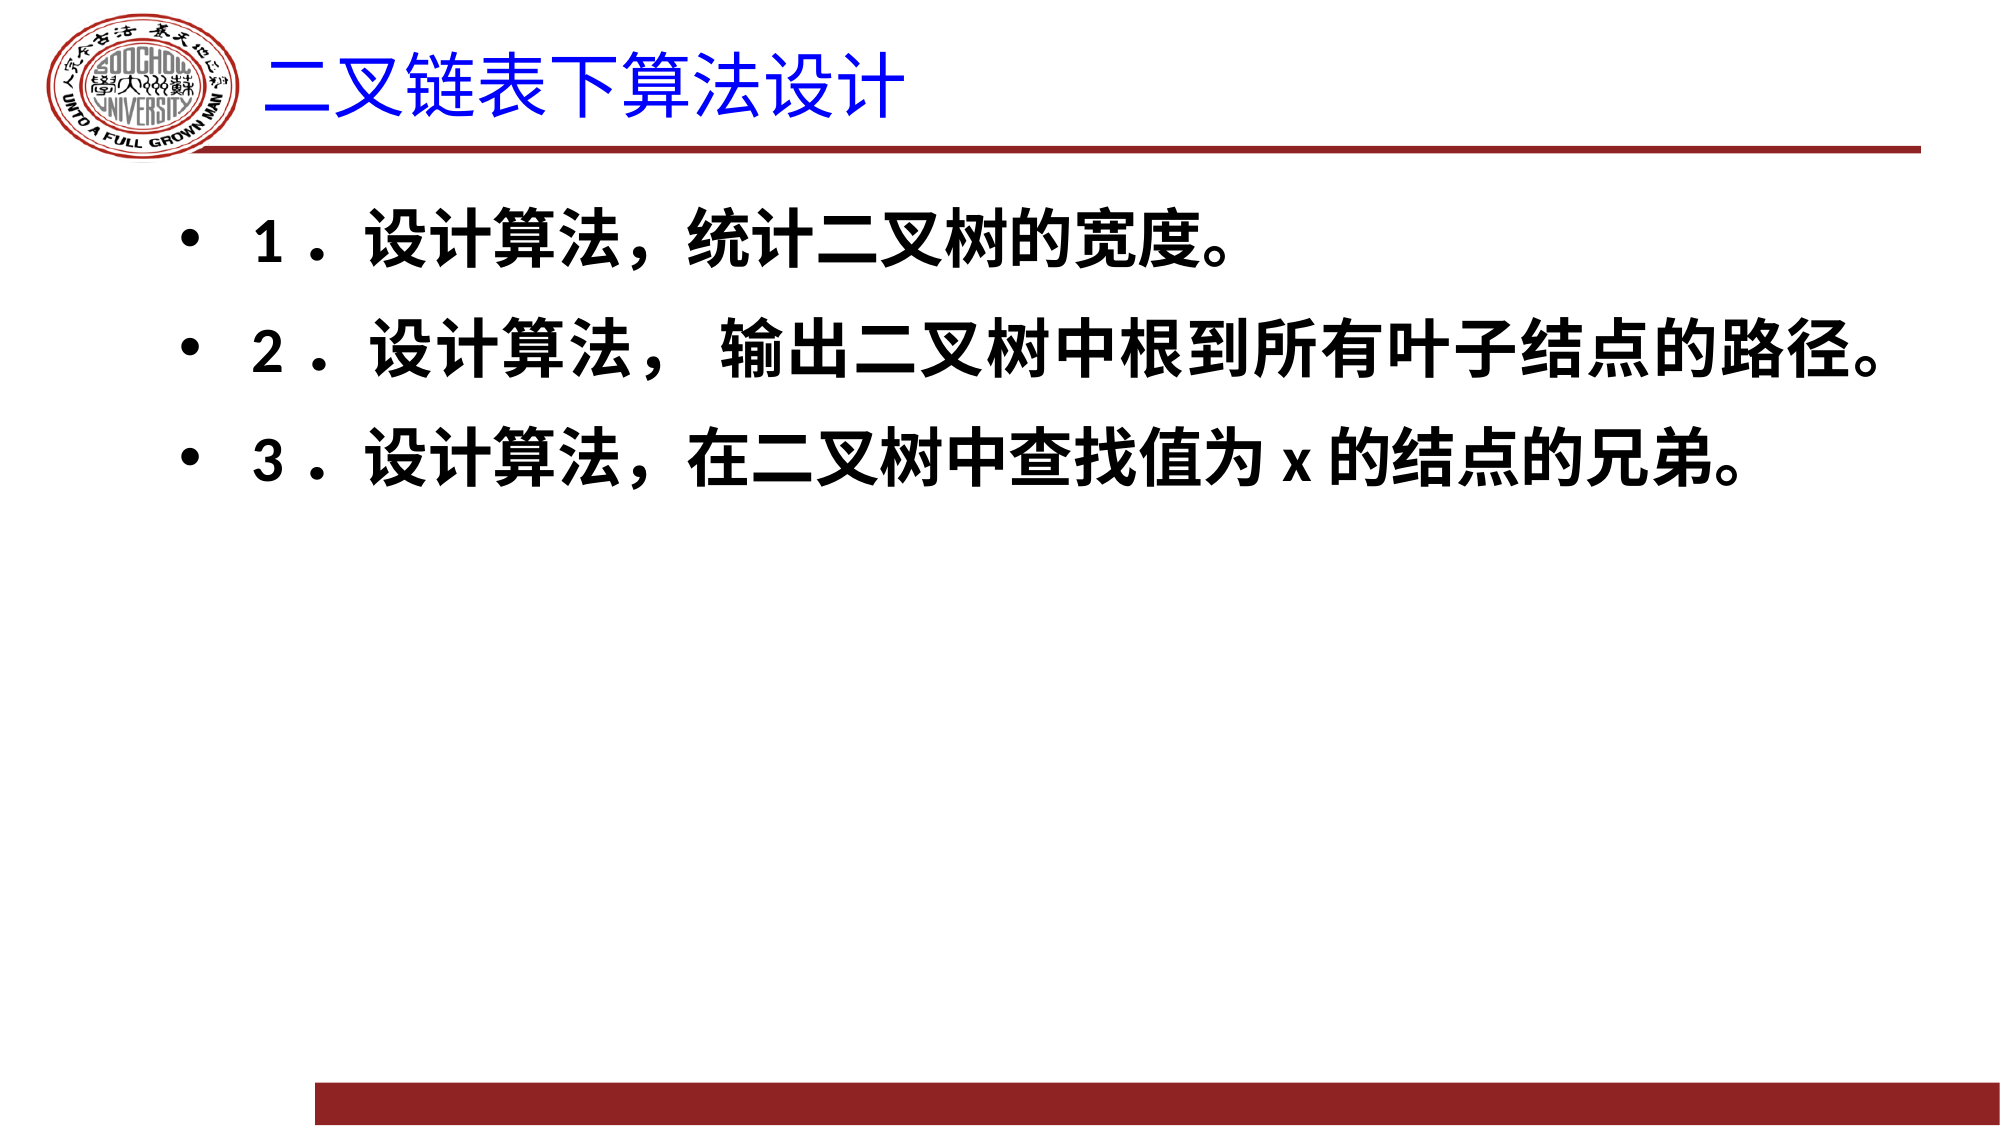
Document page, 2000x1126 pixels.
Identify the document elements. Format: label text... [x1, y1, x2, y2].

picture [40, 9, 246, 163]
title 二叉链表下算法设计 [242, 30, 1921, 138]
list 1．设计算法，统计二叉树的宽度。 2．设计算法， 输出二叉树中根到所有叶子结点的路径。 3．设计算法，在二叉树中查找值为x的结点的兄弟。 [159, 188, 1874, 987]
